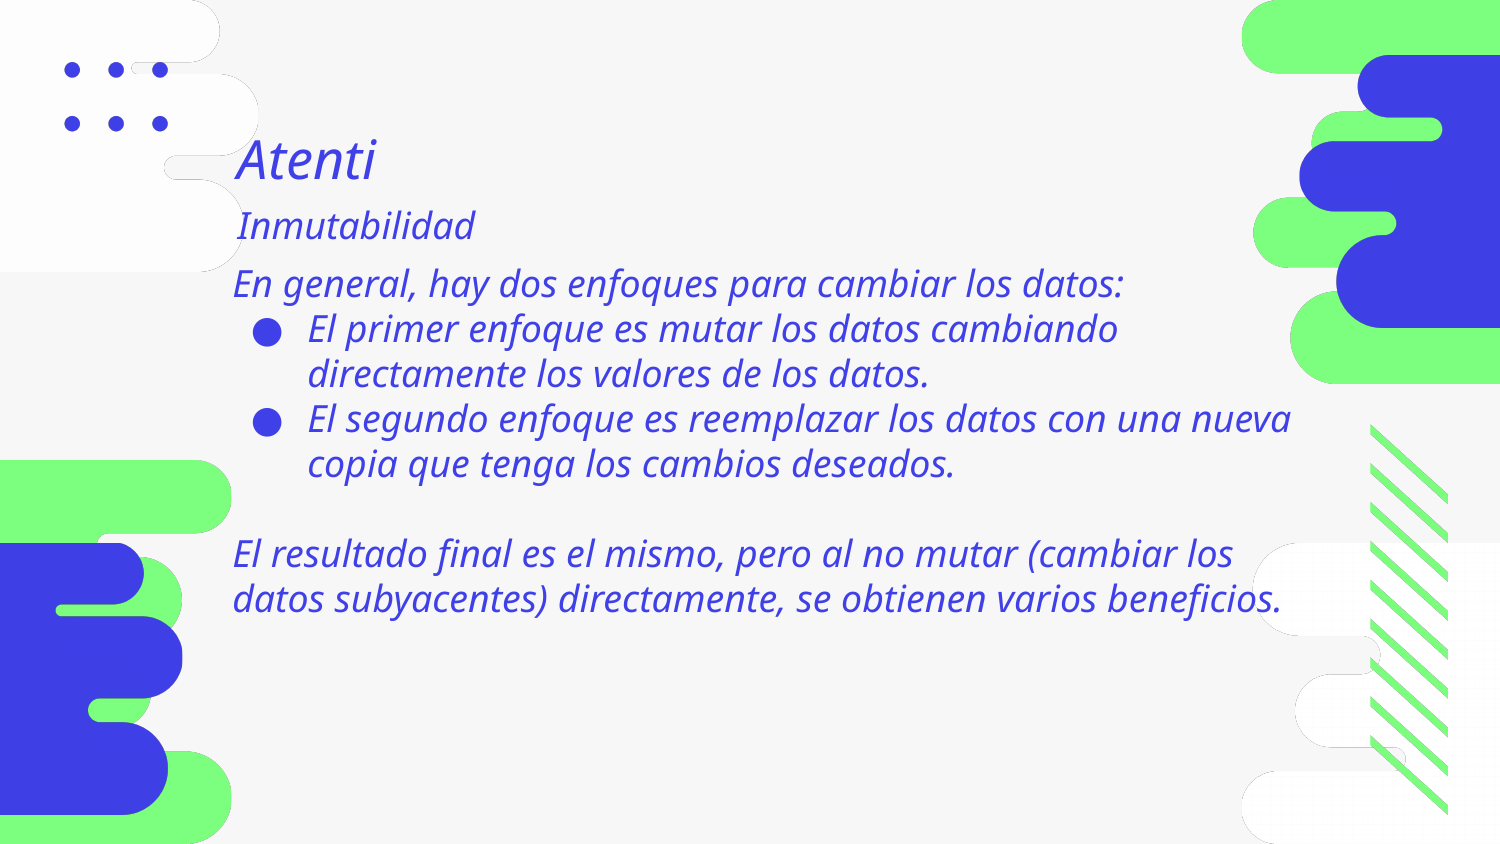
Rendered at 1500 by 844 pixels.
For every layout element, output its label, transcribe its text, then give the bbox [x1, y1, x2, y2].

text_box Atenti [226, 119, 1274, 196]
text_box Inmutabilidad [226, 196, 823, 253]
text_box En general, hay dos enfoques para cambiar los datos: El primer enfoque es mutar los datos cambiando directamente los valores de los datos. El segundo enfoque es reemplazar los datos con una nueva copia que tenga los cambios deseados. El resultado final es el mismo, pero al no mutar (cambiar los datos subyacentes) directamente, se obtienen varios beneficios. [220, 254, 1315, 626]
picture [1241, 425, 1500, 844]
picture [0, 460, 232, 844]
picture [0, 0, 259, 272]
picture [1241, 0, 1500, 384]
